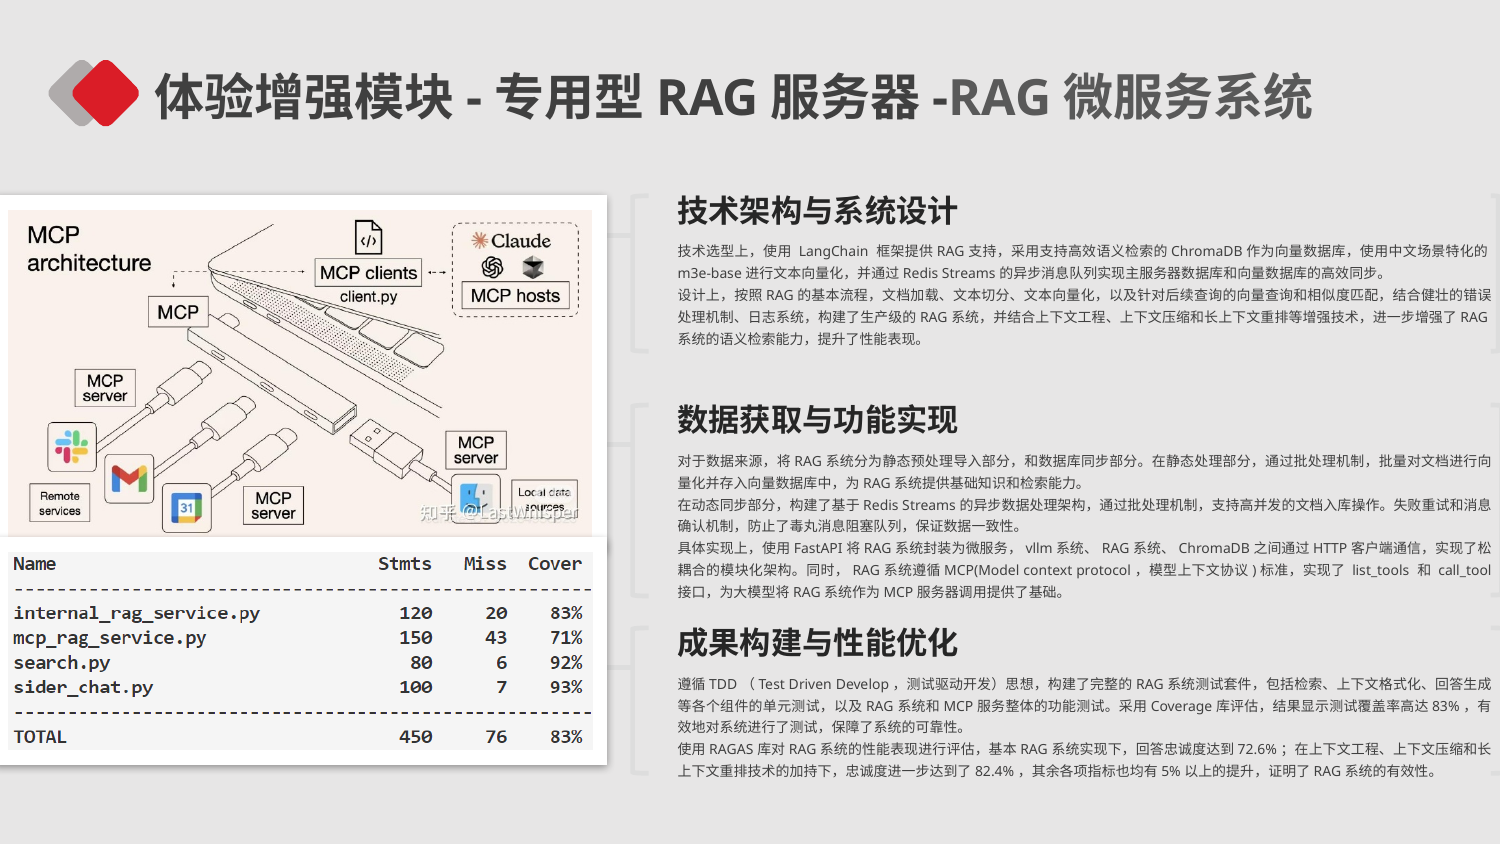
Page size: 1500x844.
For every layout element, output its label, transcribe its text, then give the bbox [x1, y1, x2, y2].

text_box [584, 393, 1500, 615]
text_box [584, 183, 1500, 377]
text_box 体验增强模块-专用型RAG服务器-RAG微服务系统 [139, 58, 1329, 133]
picture [8, 551, 593, 751]
text_box [47, 59, 94, 128]
text_box [71, 59, 139, 128]
picture [7, 209, 593, 539]
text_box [584, 615, 1500, 787]
